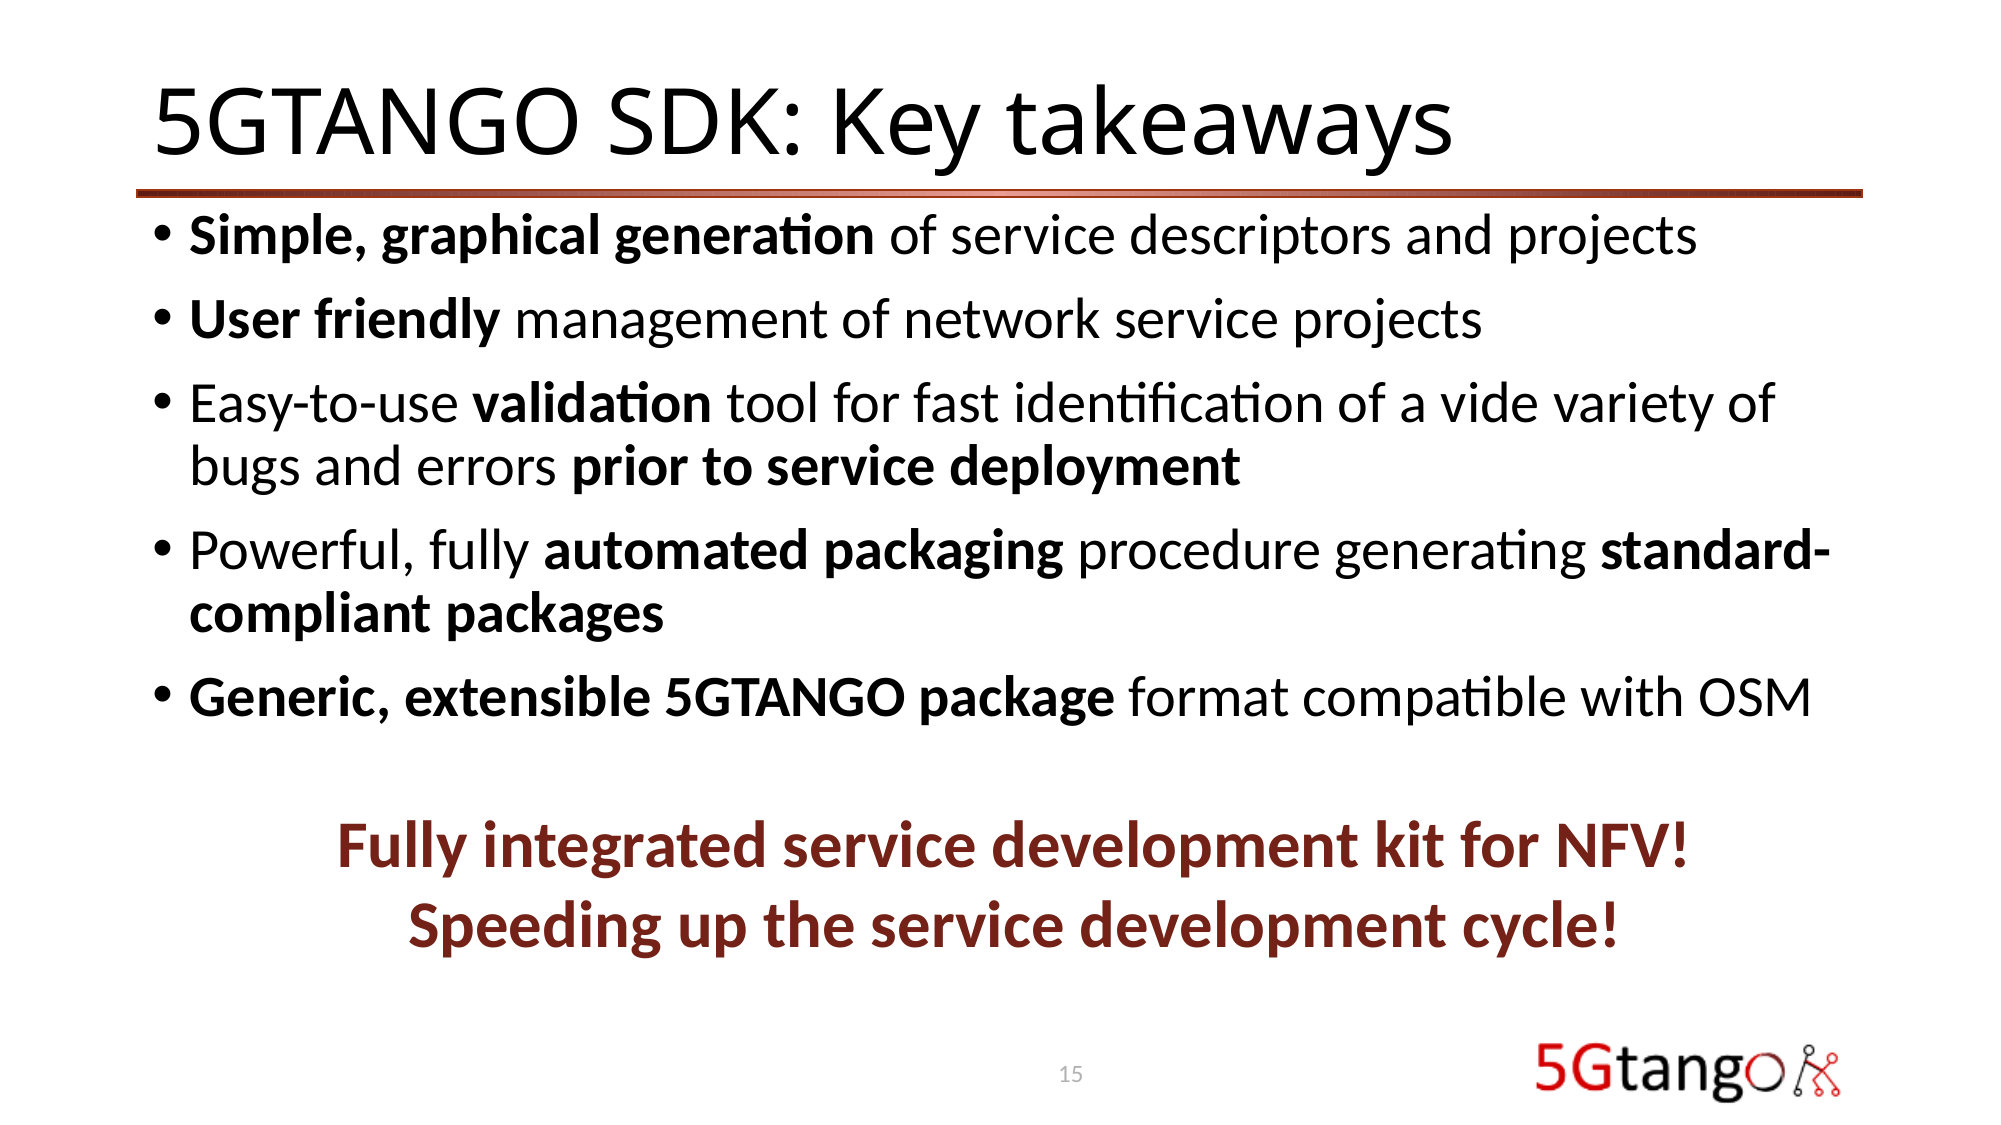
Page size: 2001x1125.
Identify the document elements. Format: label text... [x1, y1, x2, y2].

picture [1512, 1031, 1863, 1114]
title 5GTANGO SDK: Key takeaways [137, 59, 1863, 190]
slide_number 15 [901, 1042, 1099, 1103]
text_box Fully integrated service development kit for NFV! Speeding up the service development cycle! [322, 793, 1708, 969]
list Simple, graphical generation of service descriptors and projects User friendly management of network service projects Easy-to-use validation tool for fast identification of a vide variety of bugs and errors prior to service deployment Powerful, fully automated packaging procedure generating standard-compliant packages Generic, extensible 5GTANGO package format compatible with OSM [137, 197, 1863, 1014]
